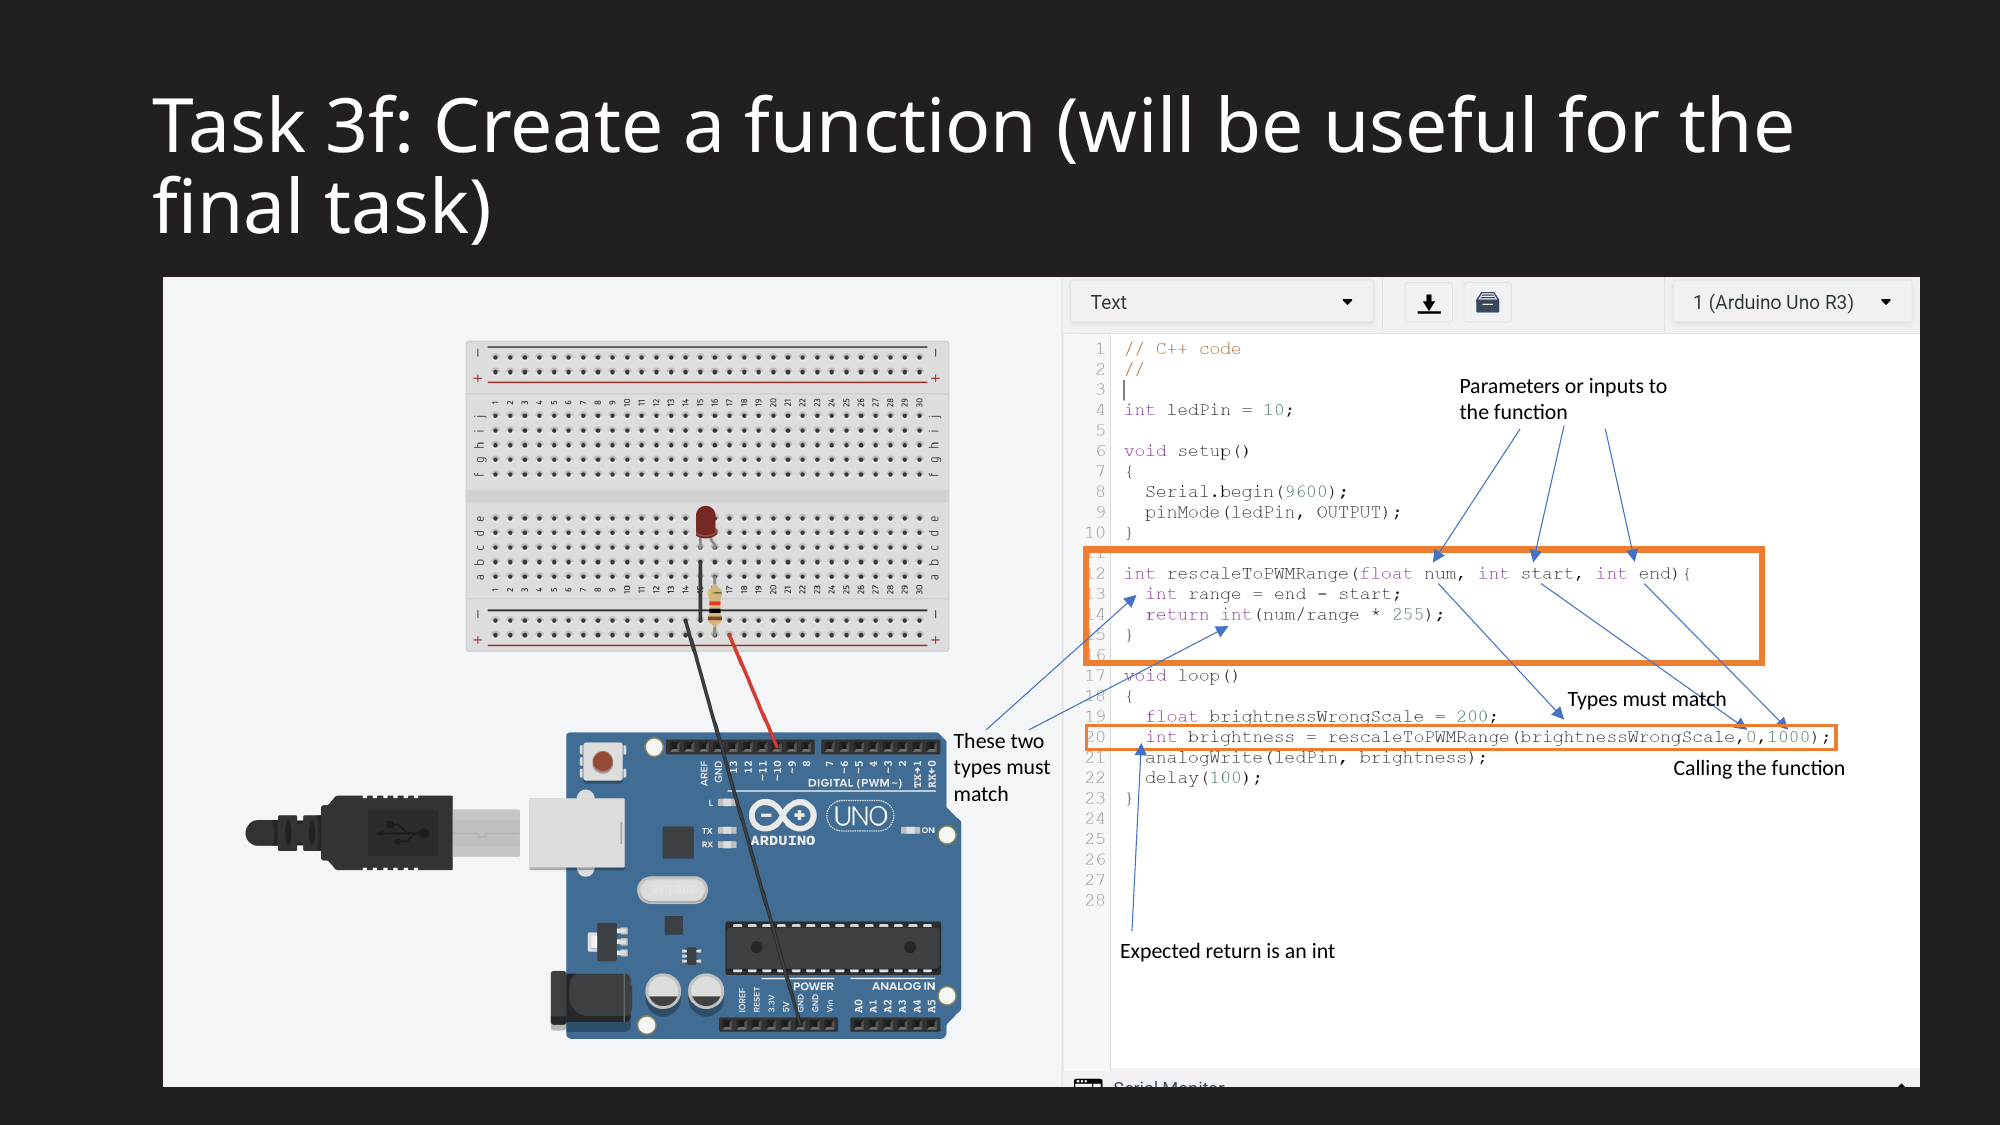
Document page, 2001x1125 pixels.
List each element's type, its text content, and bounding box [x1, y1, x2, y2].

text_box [1533, 425, 1565, 563]
title Task 3f: Create a function (will be useful for the final task) [137, 59, 1863, 278]
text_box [1131, 742, 1142, 931]
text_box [1541, 583, 1644, 730]
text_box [1432, 428, 1521, 563]
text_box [1029, 626, 1229, 730]
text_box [986, 594, 1137, 730]
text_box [1605, 428, 1635, 562]
picture [163, 277, 1920, 1087]
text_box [1438, 583, 1541, 720]
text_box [1644, 583, 1789, 730]
